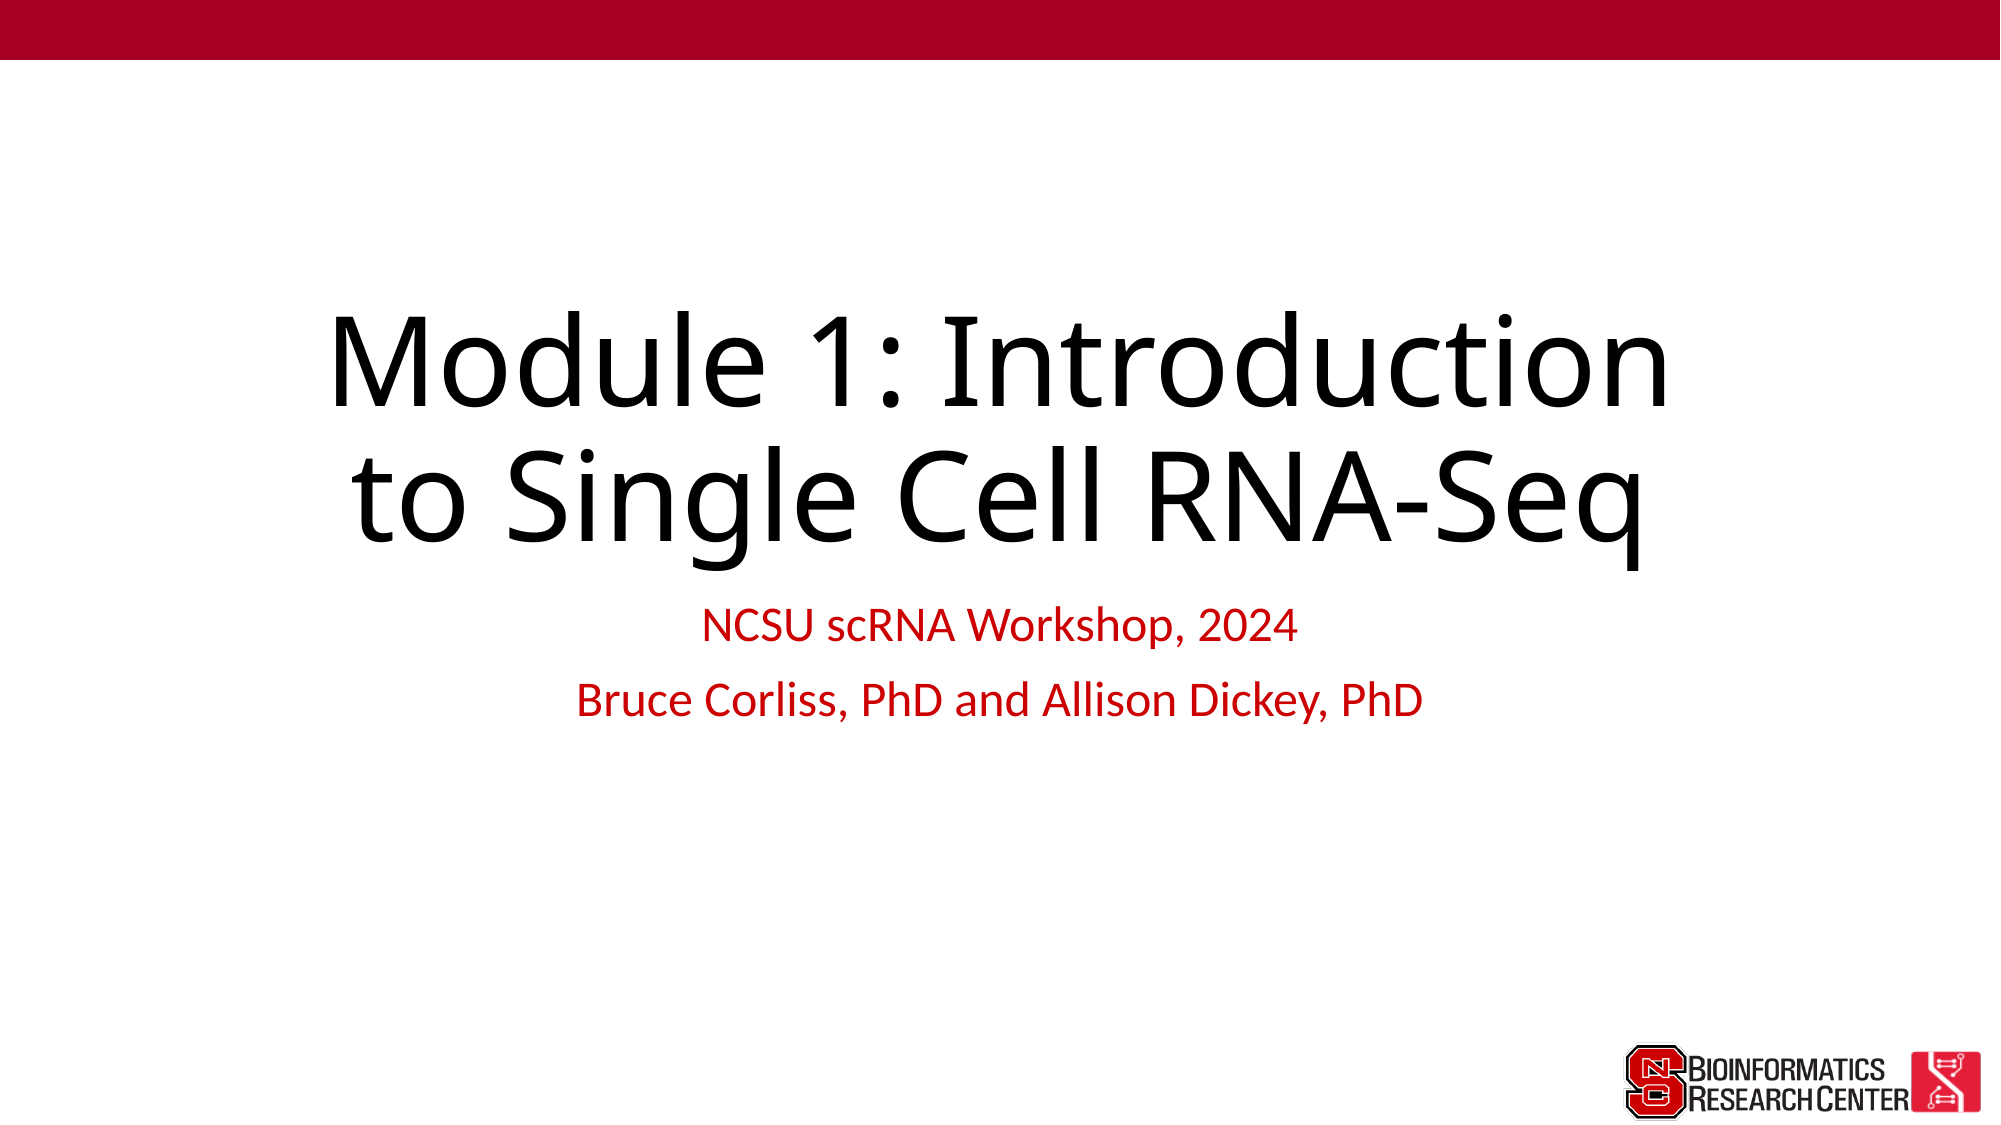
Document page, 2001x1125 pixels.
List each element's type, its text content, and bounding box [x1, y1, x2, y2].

picture [1623, 1042, 1982, 1121]
subtitle NCSU scRNA Workshop, 2024 Bruce Corliss, PhD and Allison Dickey, PhD [249, 590, 1750, 863]
title Module 1: Introduction to Single Cell RNA-Seq [249, 184, 1750, 576]
